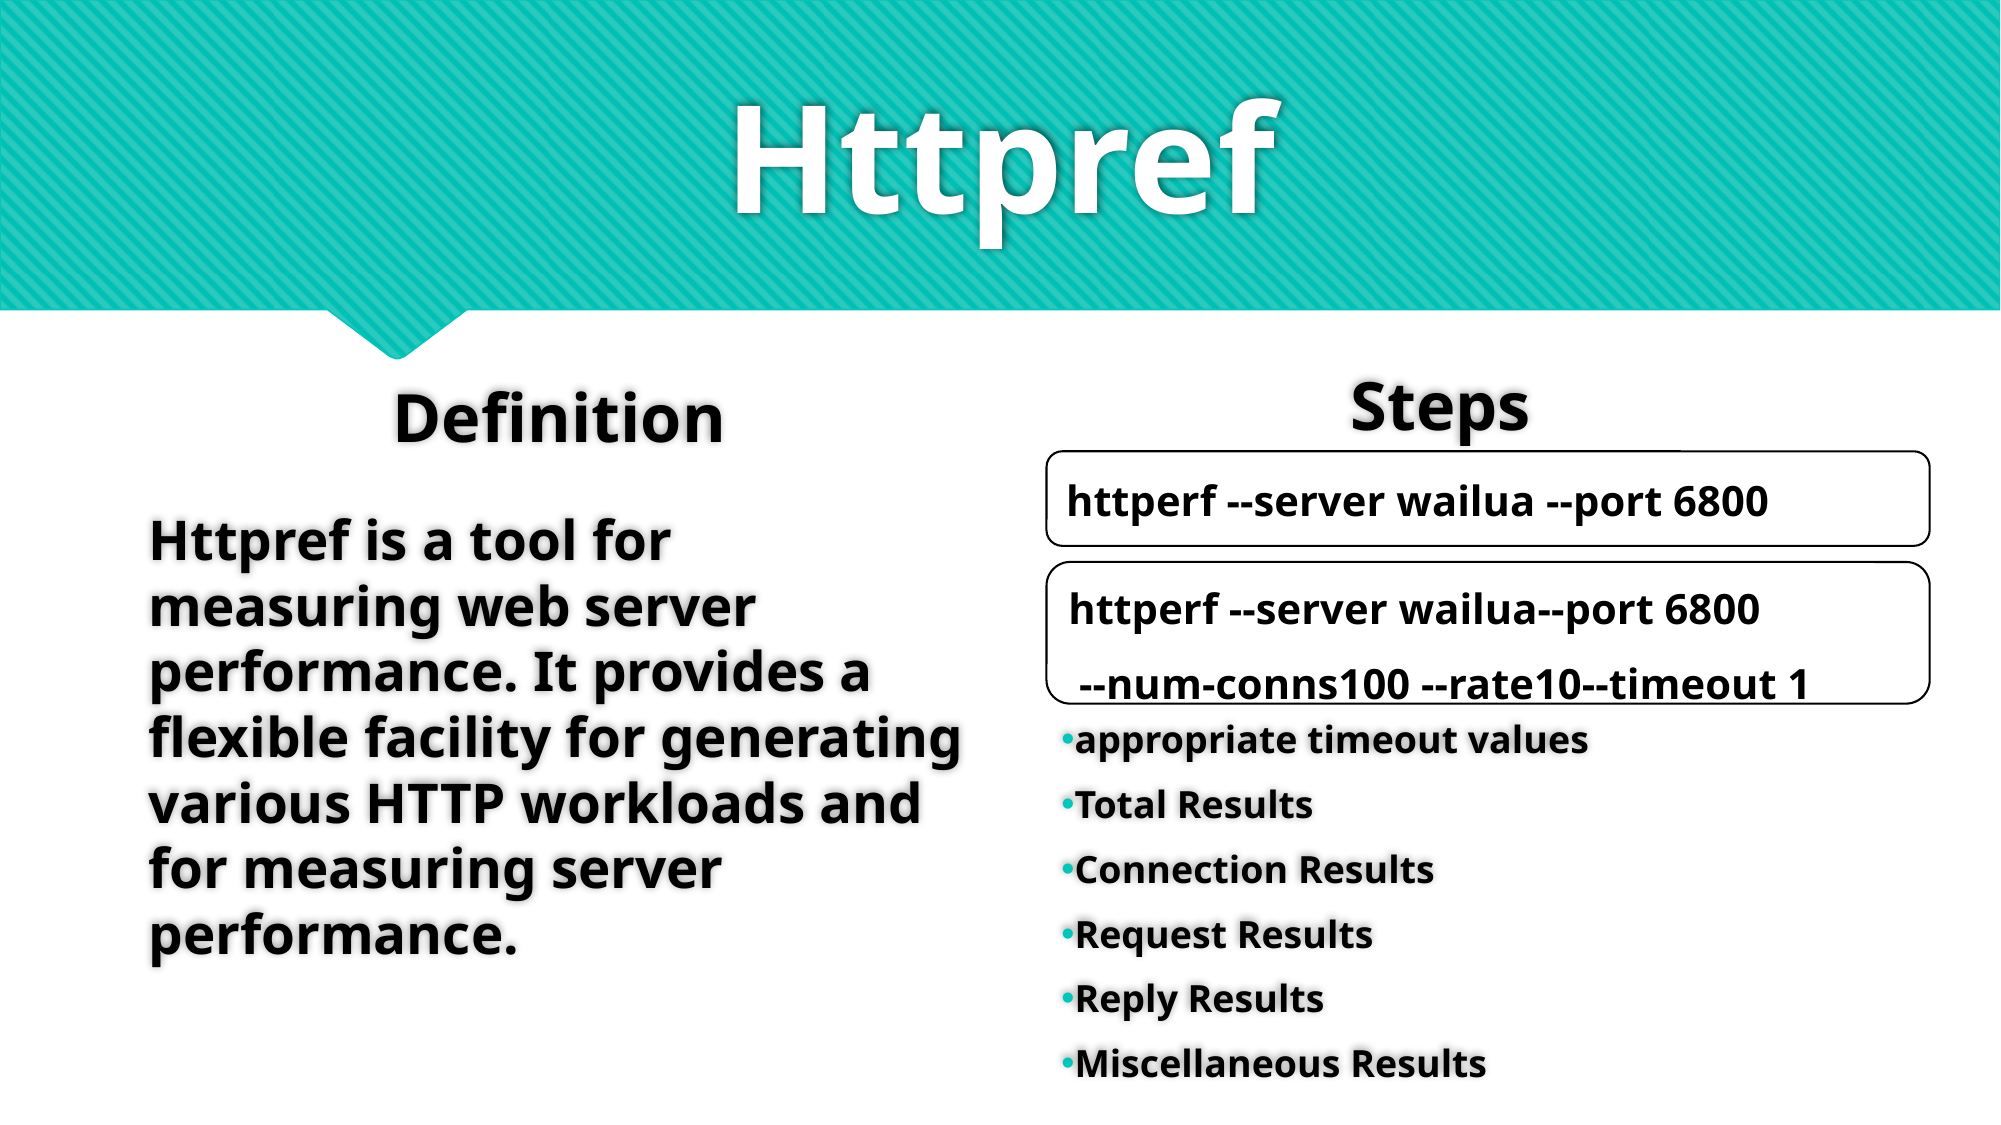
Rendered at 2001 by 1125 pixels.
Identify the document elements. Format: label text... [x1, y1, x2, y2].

list appropriate timeout values Total Results Connection Results Request Results Reply Results Miscellaneous Results [1046, 685, 1899, 1125]
text_box httperf --server wailua--port 6800 --num-conns100 --rate10--timeout 1 [1046, 561, 1930, 704]
list Httpref is a tool for measuring web server performance. It provides a flexible facility for generating various HTTP workloads and for measuring server performance. [133, 498, 985, 1009]
text_box httperf --server wailua --port 6800 [1046, 451, 1930, 546]
title Httpref [132, 91, 1868, 251]
list Steps [1014, 356, 1868, 452]
list Definition [133, 369, 985, 464]
